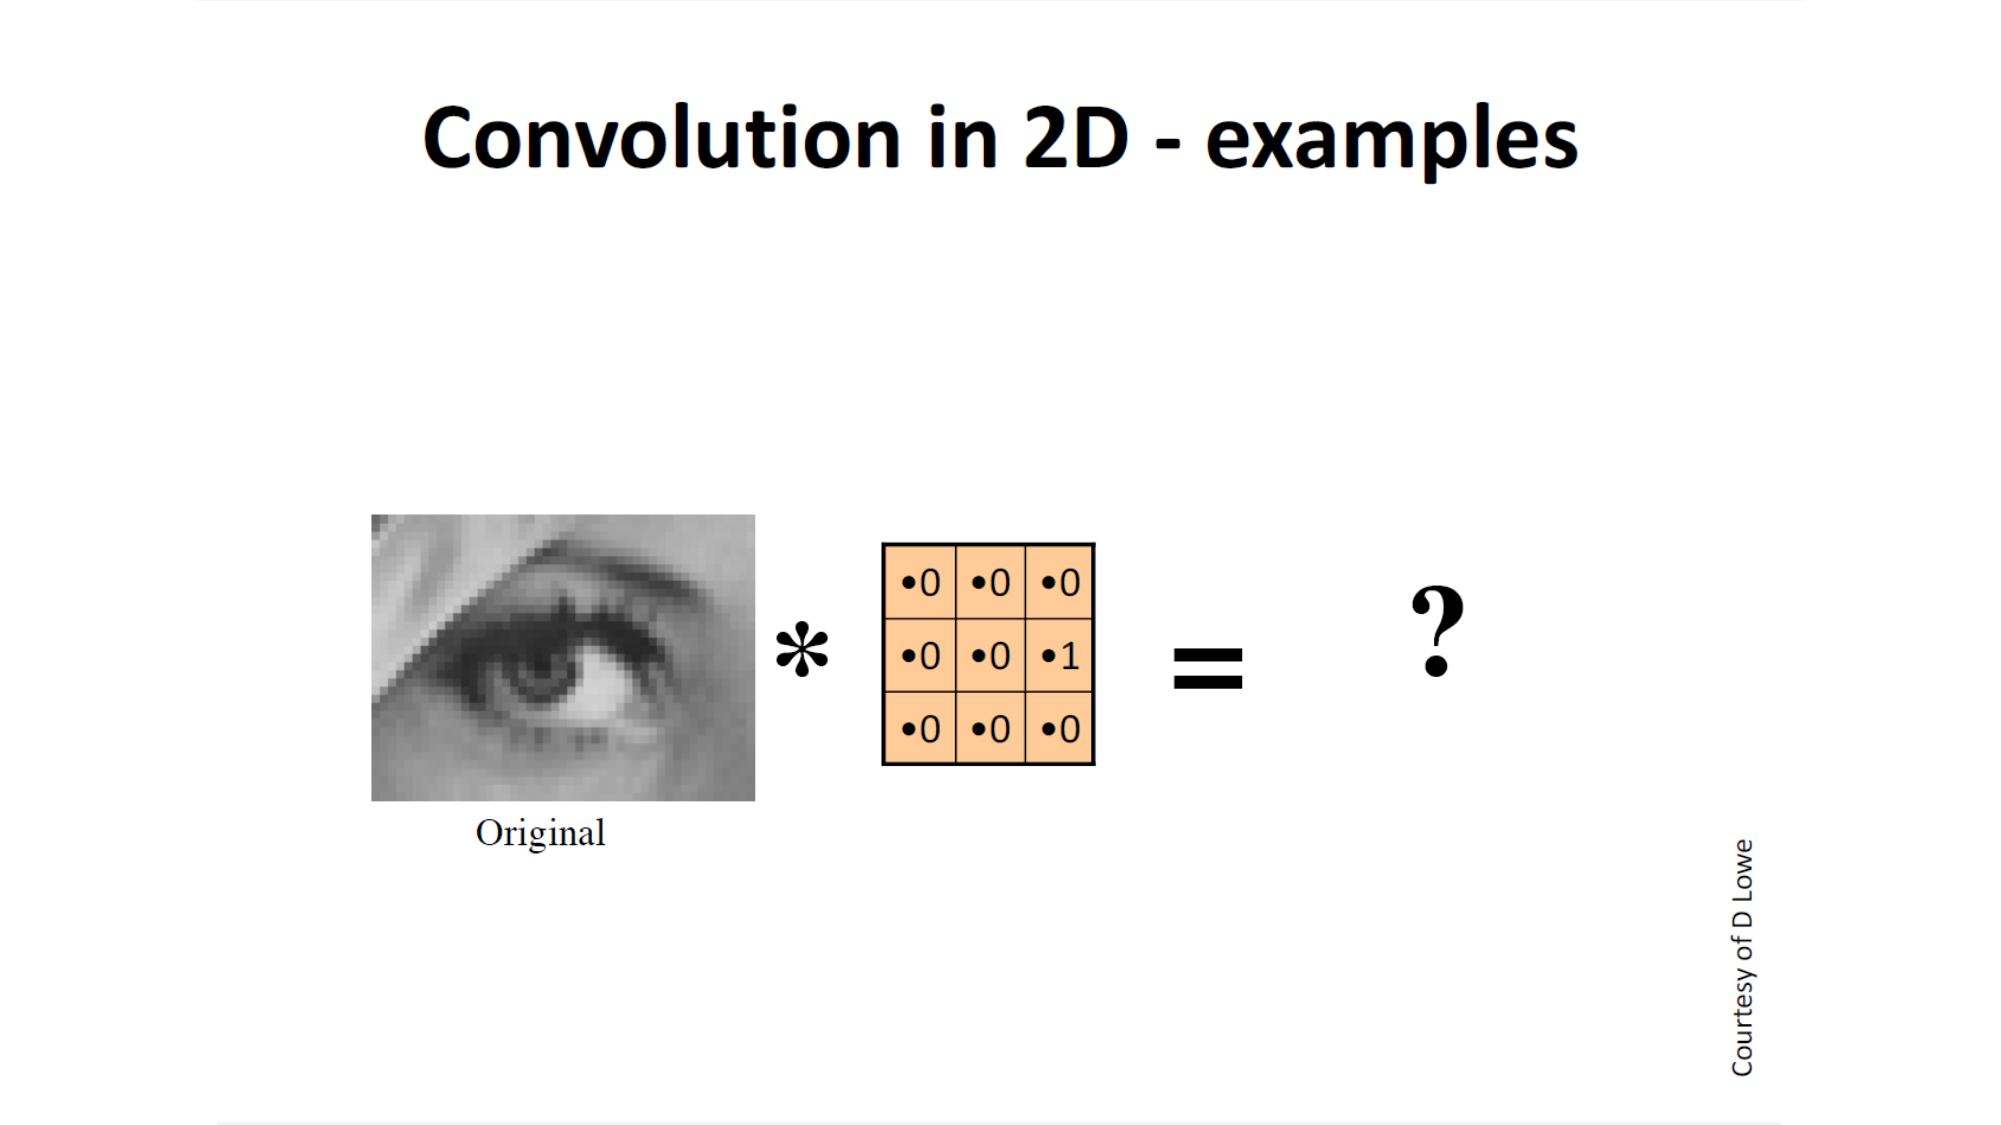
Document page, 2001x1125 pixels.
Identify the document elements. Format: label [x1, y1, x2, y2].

picture [195, 0, 1805, 1125]
